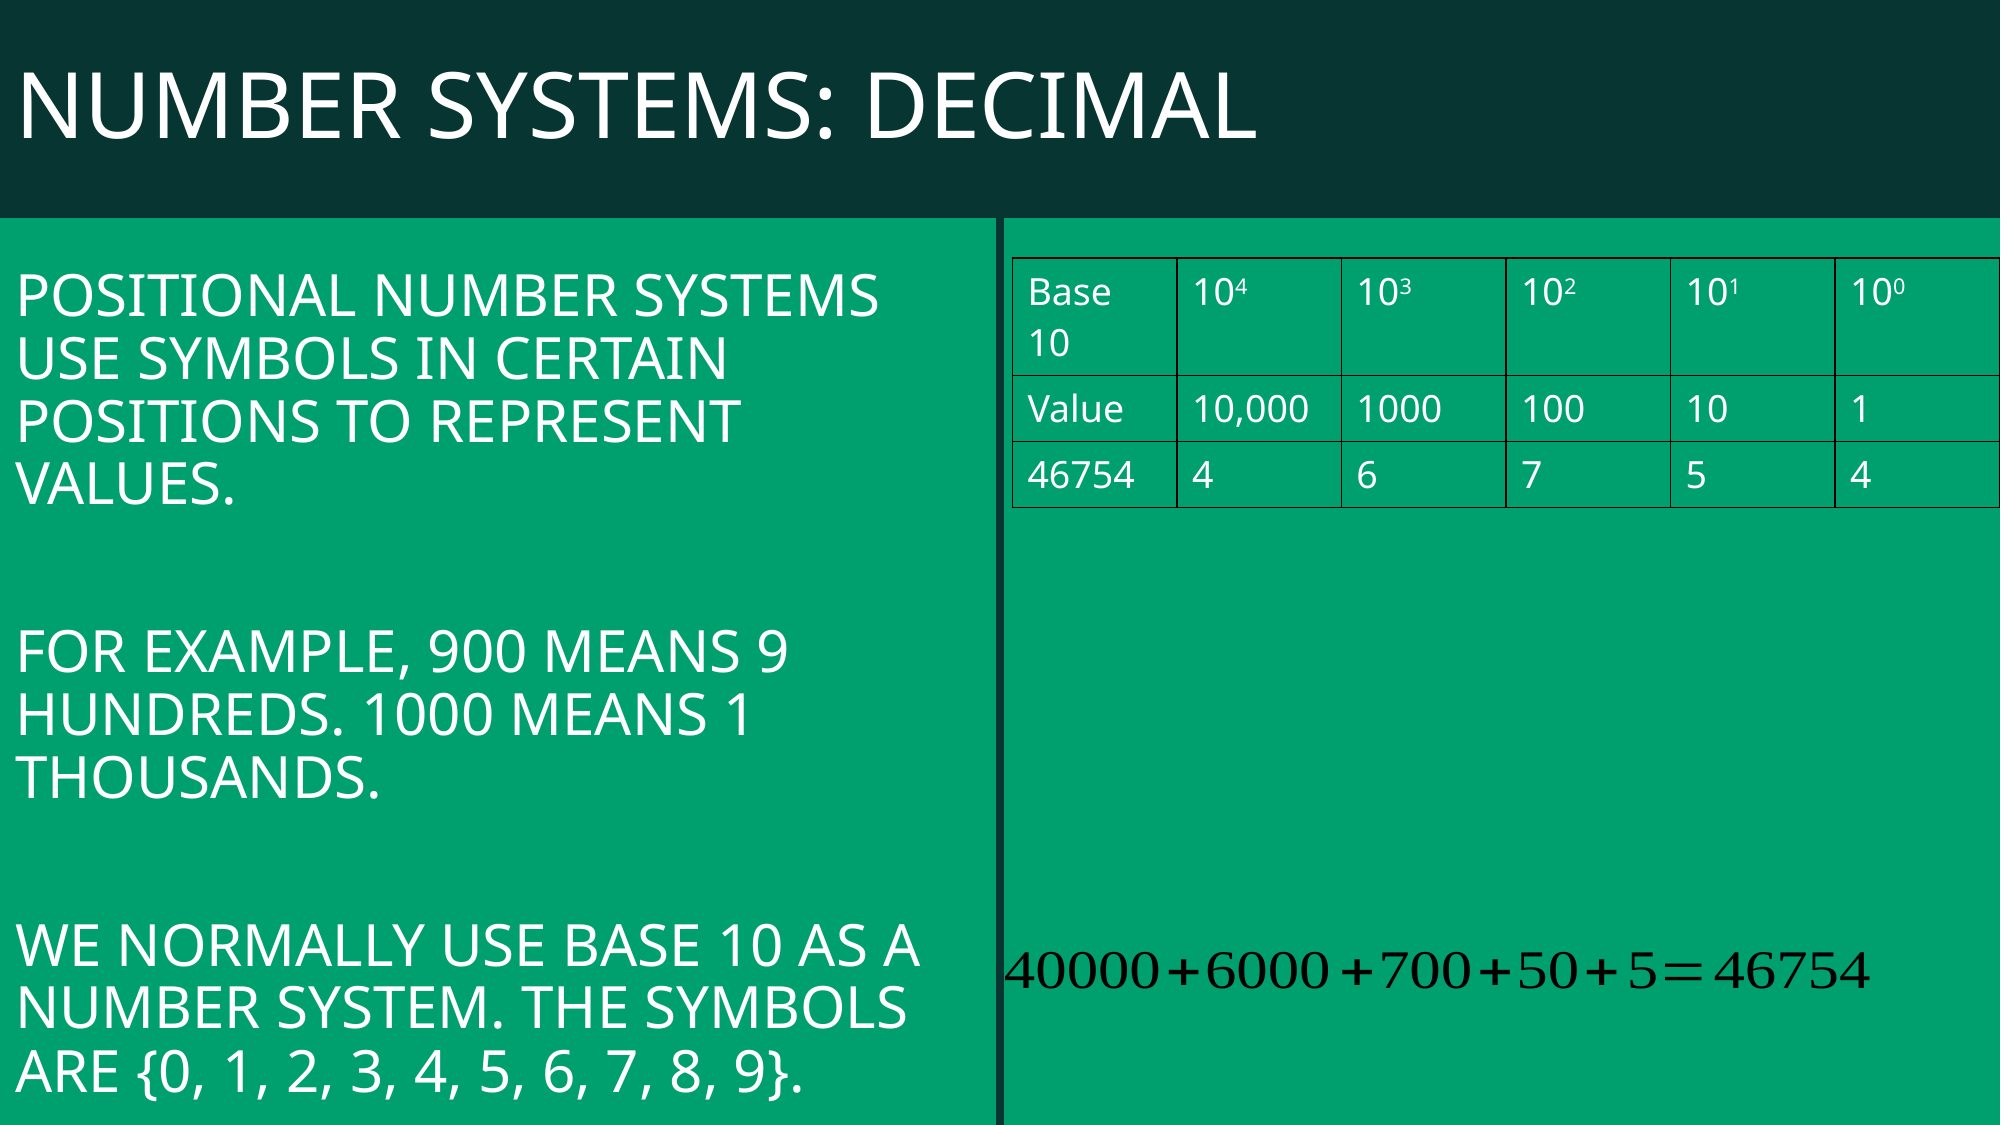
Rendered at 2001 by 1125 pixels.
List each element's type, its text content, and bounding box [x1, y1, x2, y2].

table_header 104 [1178, 259, 1341, 375]
table_cell 4 [1836, 442, 1999, 507]
list Positional number systems use Symbols in certain positions to represent values. For example, 900 means 9 hundreds. 1000 means 1 thousands. We normally use base 10 as a number system. The symbols are {0, 1, 2, 3, 4, 5, 6, 7, 8, 9}. [0, 258, 988, 1094]
table_cell Value [1013, 376, 1176, 441]
table_cell 7 [1507, 442, 1670, 507]
table_cell 10,000 [1178, 376, 1341, 441]
table_cell 1 [1836, 376, 1999, 441]
table_cell 100 [1507, 376, 1670, 441]
table_header 102 [1507, 259, 1670, 375]
table_header Base 10 [1013, 259, 1176, 375]
table_cell 10 [1671, 376, 1834, 441]
table_cell 6 [1342, 442, 1505, 507]
table_cell 1000 [1342, 376, 1505, 441]
table_header 100 [1836, 259, 1999, 375]
table_cell 4 [1178, 442, 1341, 507]
table_header 103 [1342, 259, 1505, 375]
table_cell 46754 [1013, 442, 1176, 507]
table_header 101 [1671, 259, 1834, 375]
title Number Systems: Decimal [0, 0, 2000, 218]
table_cell 5 [1671, 442, 1834, 507]
